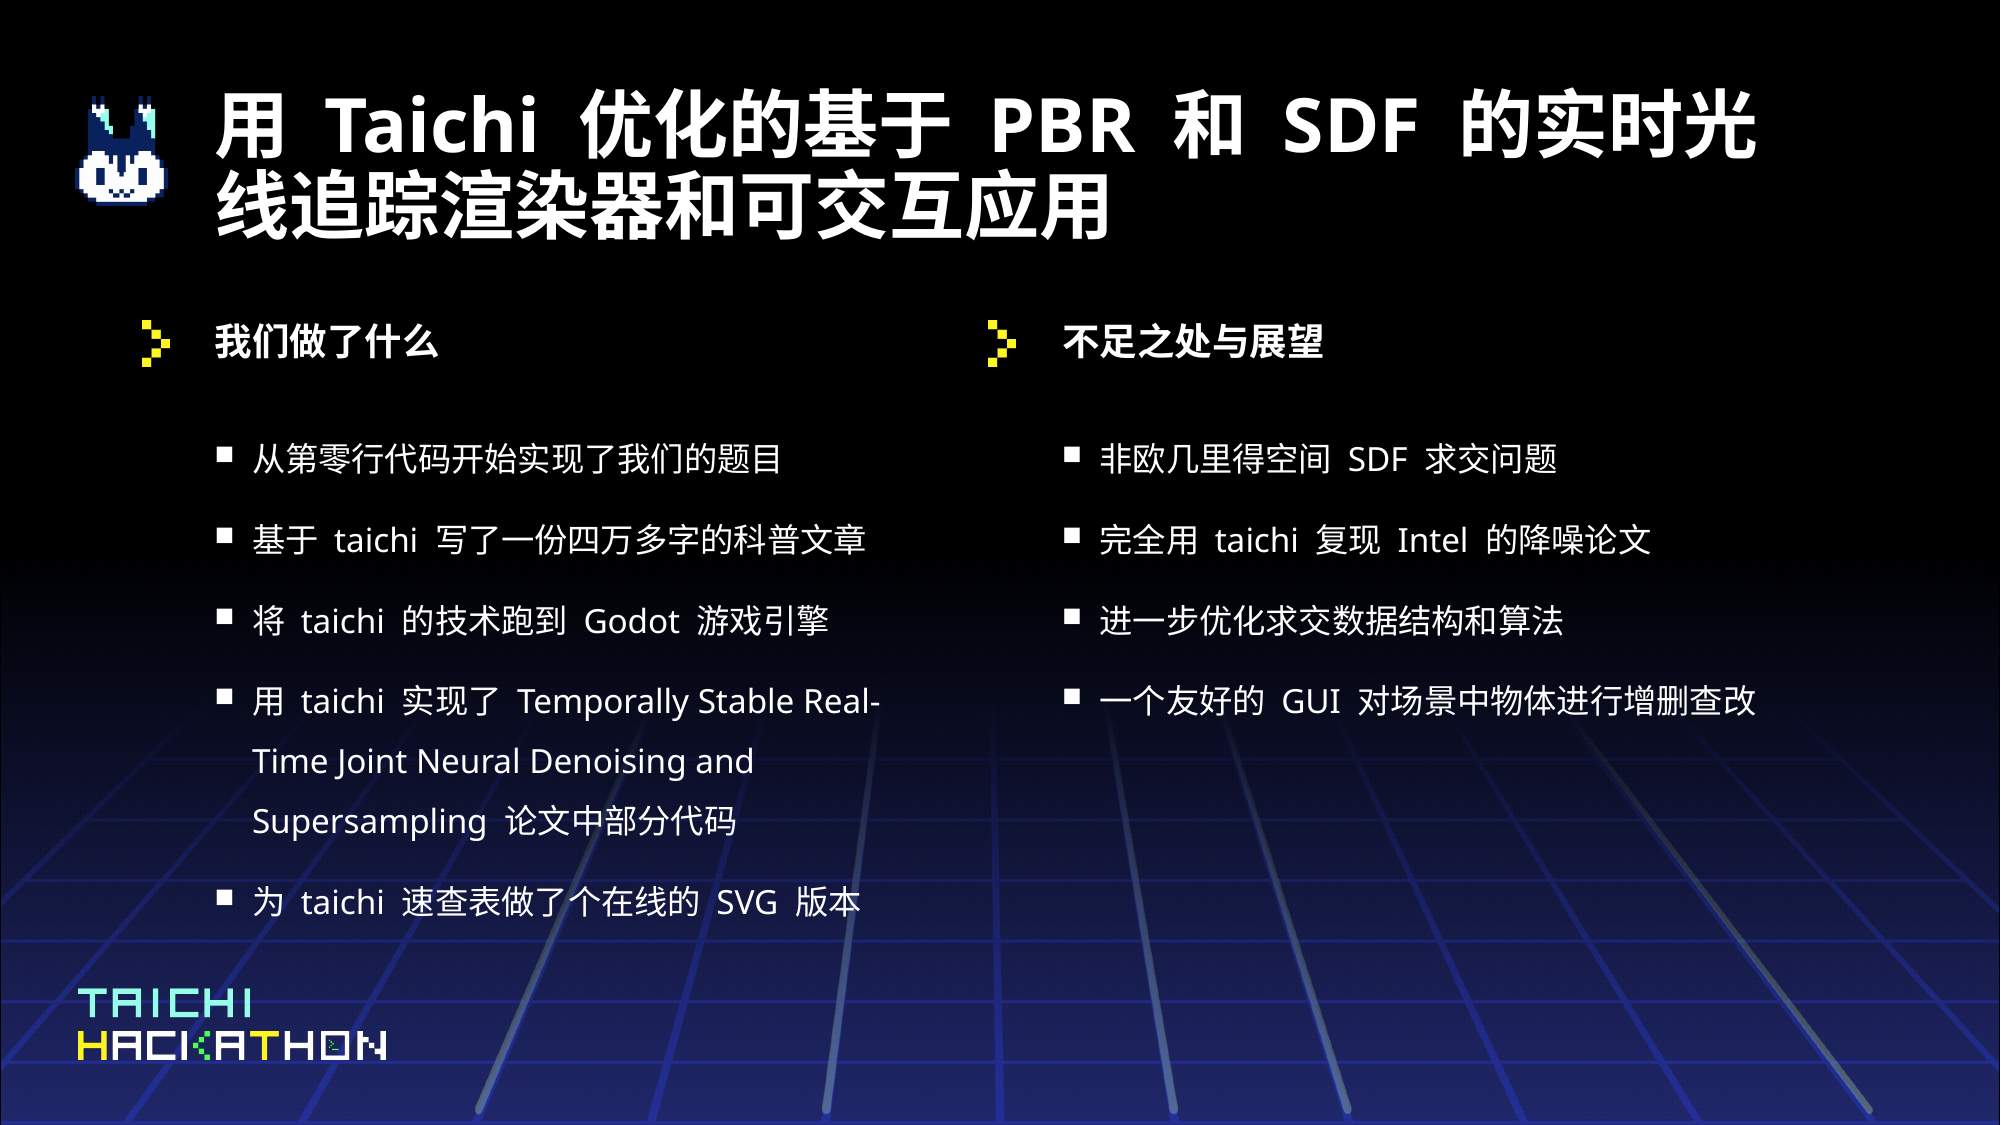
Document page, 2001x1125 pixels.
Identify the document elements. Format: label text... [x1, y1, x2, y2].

list 我们做了什么 [199, 275, 950, 410]
picture [1, 0, 1999, 1125]
title 用 Taichi 优化的基于 PBR 和 SDF 的实时光线追踪渲染器和可交互应用 [199, 59, 1814, 278]
list 从第零行代码开始实现了我们的题目 基于 taichi 写了一份四万多字的科普文章 将 taichi 的技术跑到 Godot 游戏引擎 用 taichi 实现了 Temporally Stable Real-Time Joint Neural Denoising and Supersampling 论文中部分代码 为 taichi 速查表做了个在线的 SVG 版本 [199, 410, 950, 1016]
list 不足之处与展望 [1047, 275, 1814, 410]
list 非欧几里得空间 SDF 求交问题 完全用 taichi 复现 Intel 的降噪论文 进一步优化求交数据结构和算法 一个友好的 GUI 对场景中物体进行增删查改 [1047, 410, 1814, 1016]
